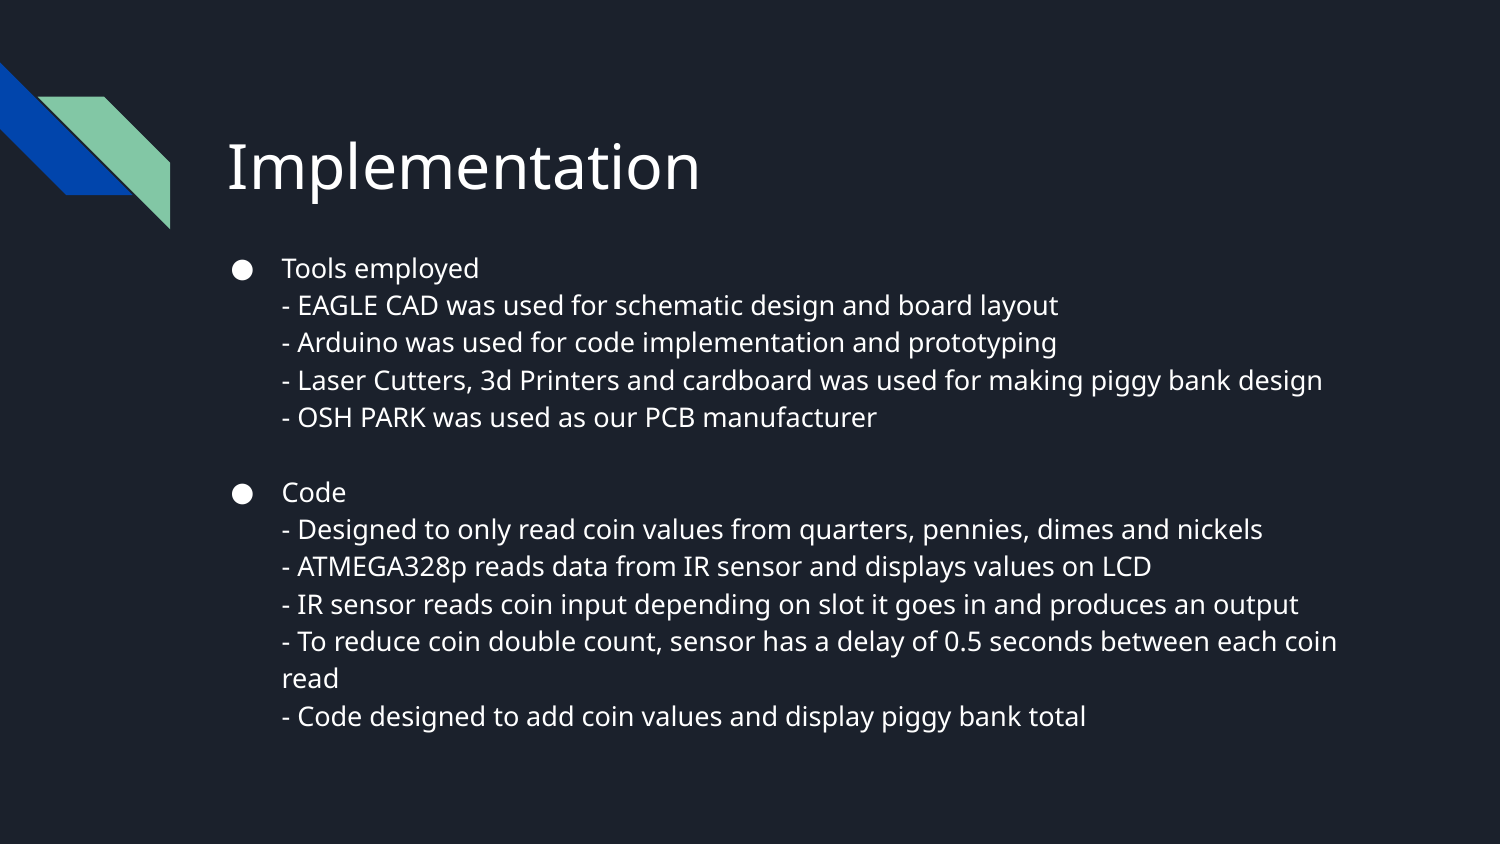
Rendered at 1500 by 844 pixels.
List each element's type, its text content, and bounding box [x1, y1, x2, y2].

list Tools employed - EAGLE CAD was used for schematic design and board layout - Arduino was used for code implementation and prototyping - Laser Cutters, 3d Printers and cardboard was used for making piggy bank design - OSH PARK was used as our PCB manufacturer Code - Designed to only read coin values from quarters, pennies, dimes and nickels - ATMEGA328p reads data from IR sensor and displays values on LCD - IR sensor reads coin input depending on slot it goes in and produces an output - To reduce coin double count, sensor has a delay of 0.5 seconds between each coin read - Code designed to add coin values and display piggy bank total [191, 231, 1368, 735]
title Implementation [212, 111, 1368, 215]
